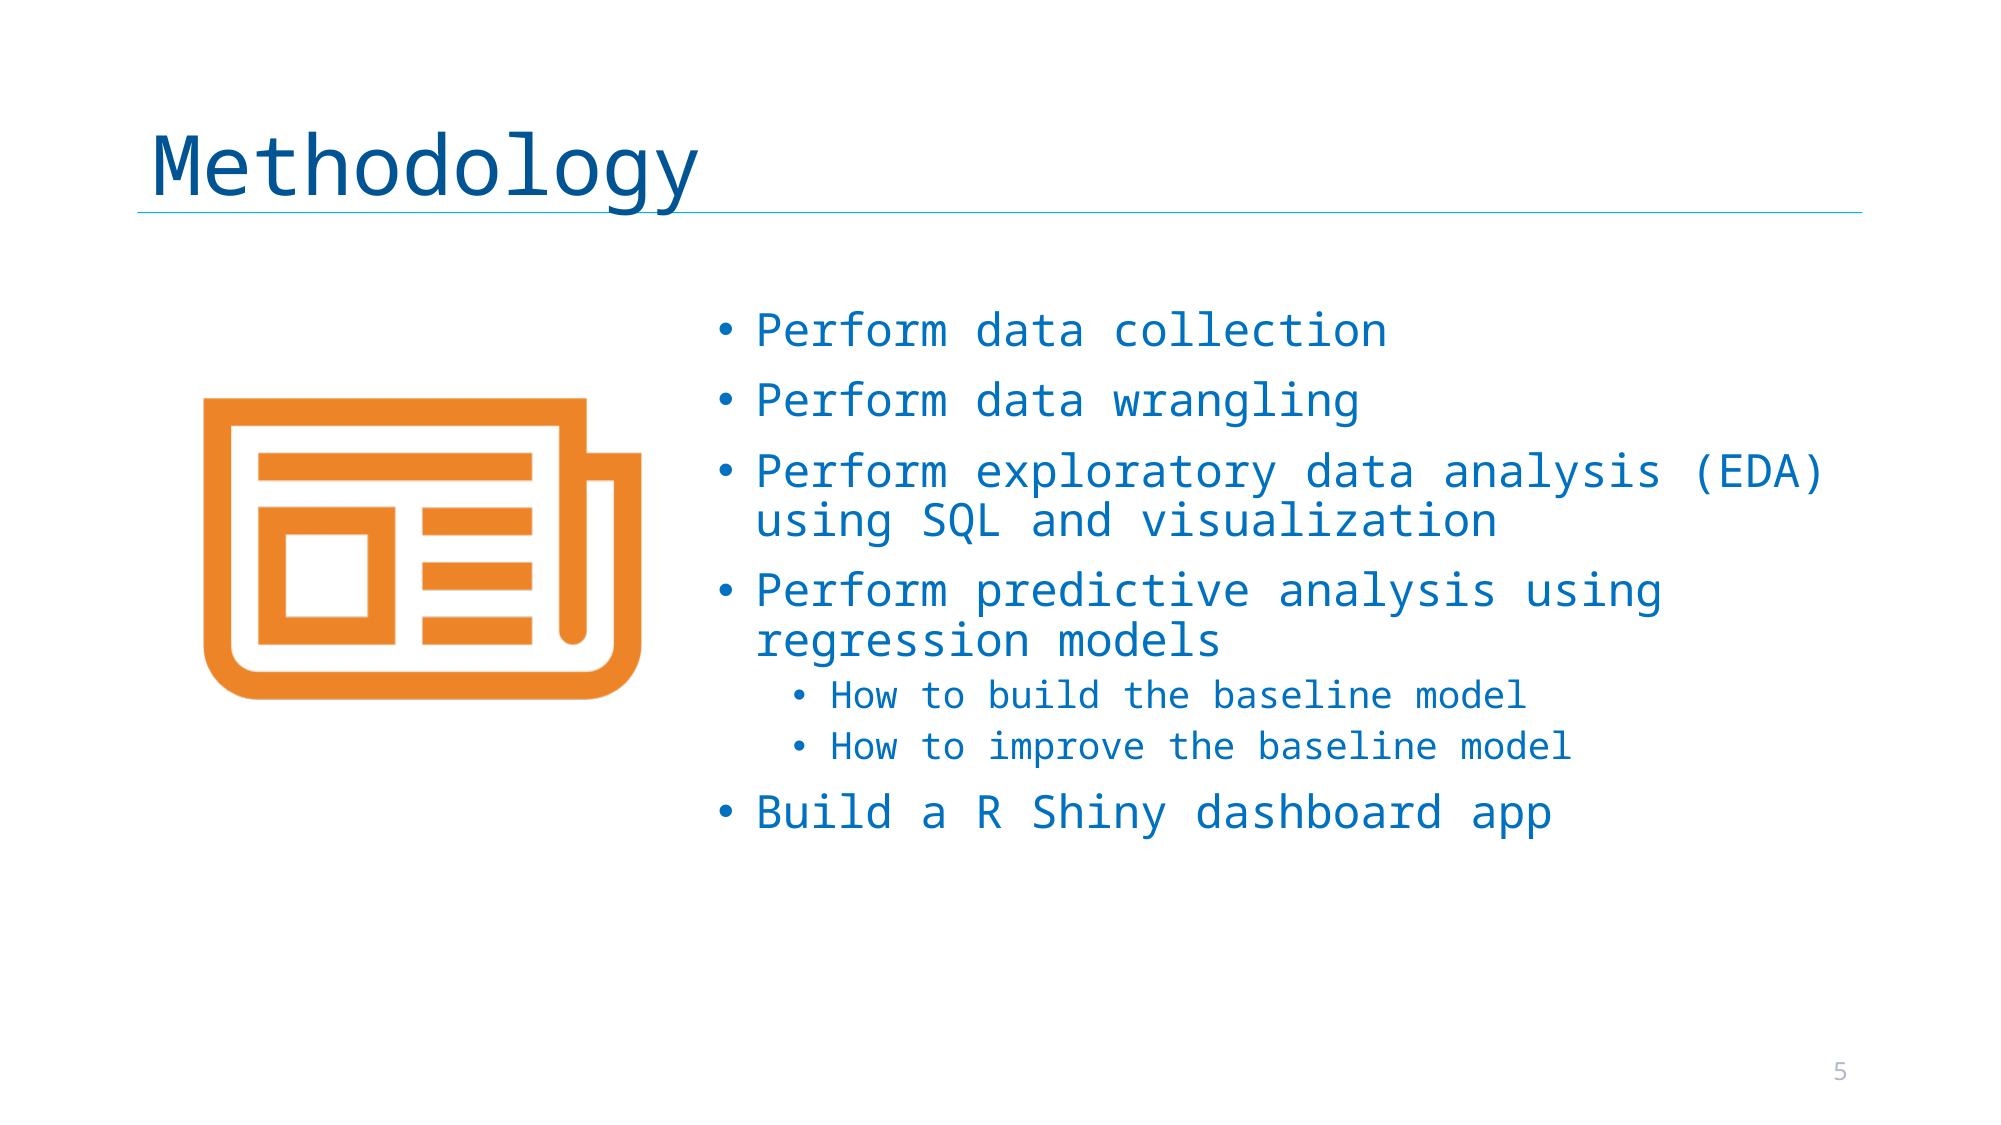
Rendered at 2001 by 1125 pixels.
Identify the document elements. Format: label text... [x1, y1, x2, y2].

slide_number 5 [1412, 1042, 1863, 1103]
picture [160, 300, 685, 825]
text_box Perform data collection Perform data wrangling Perform exploratory data analysis (EDA) using SQL and visualization Perform predictive analysis using regression models How to build the baseline model How to improve the baseline model Build a R Shiny dashboard app [702, 299, 1863, 1014]
title Methodology [137, 59, 1863, 278]
